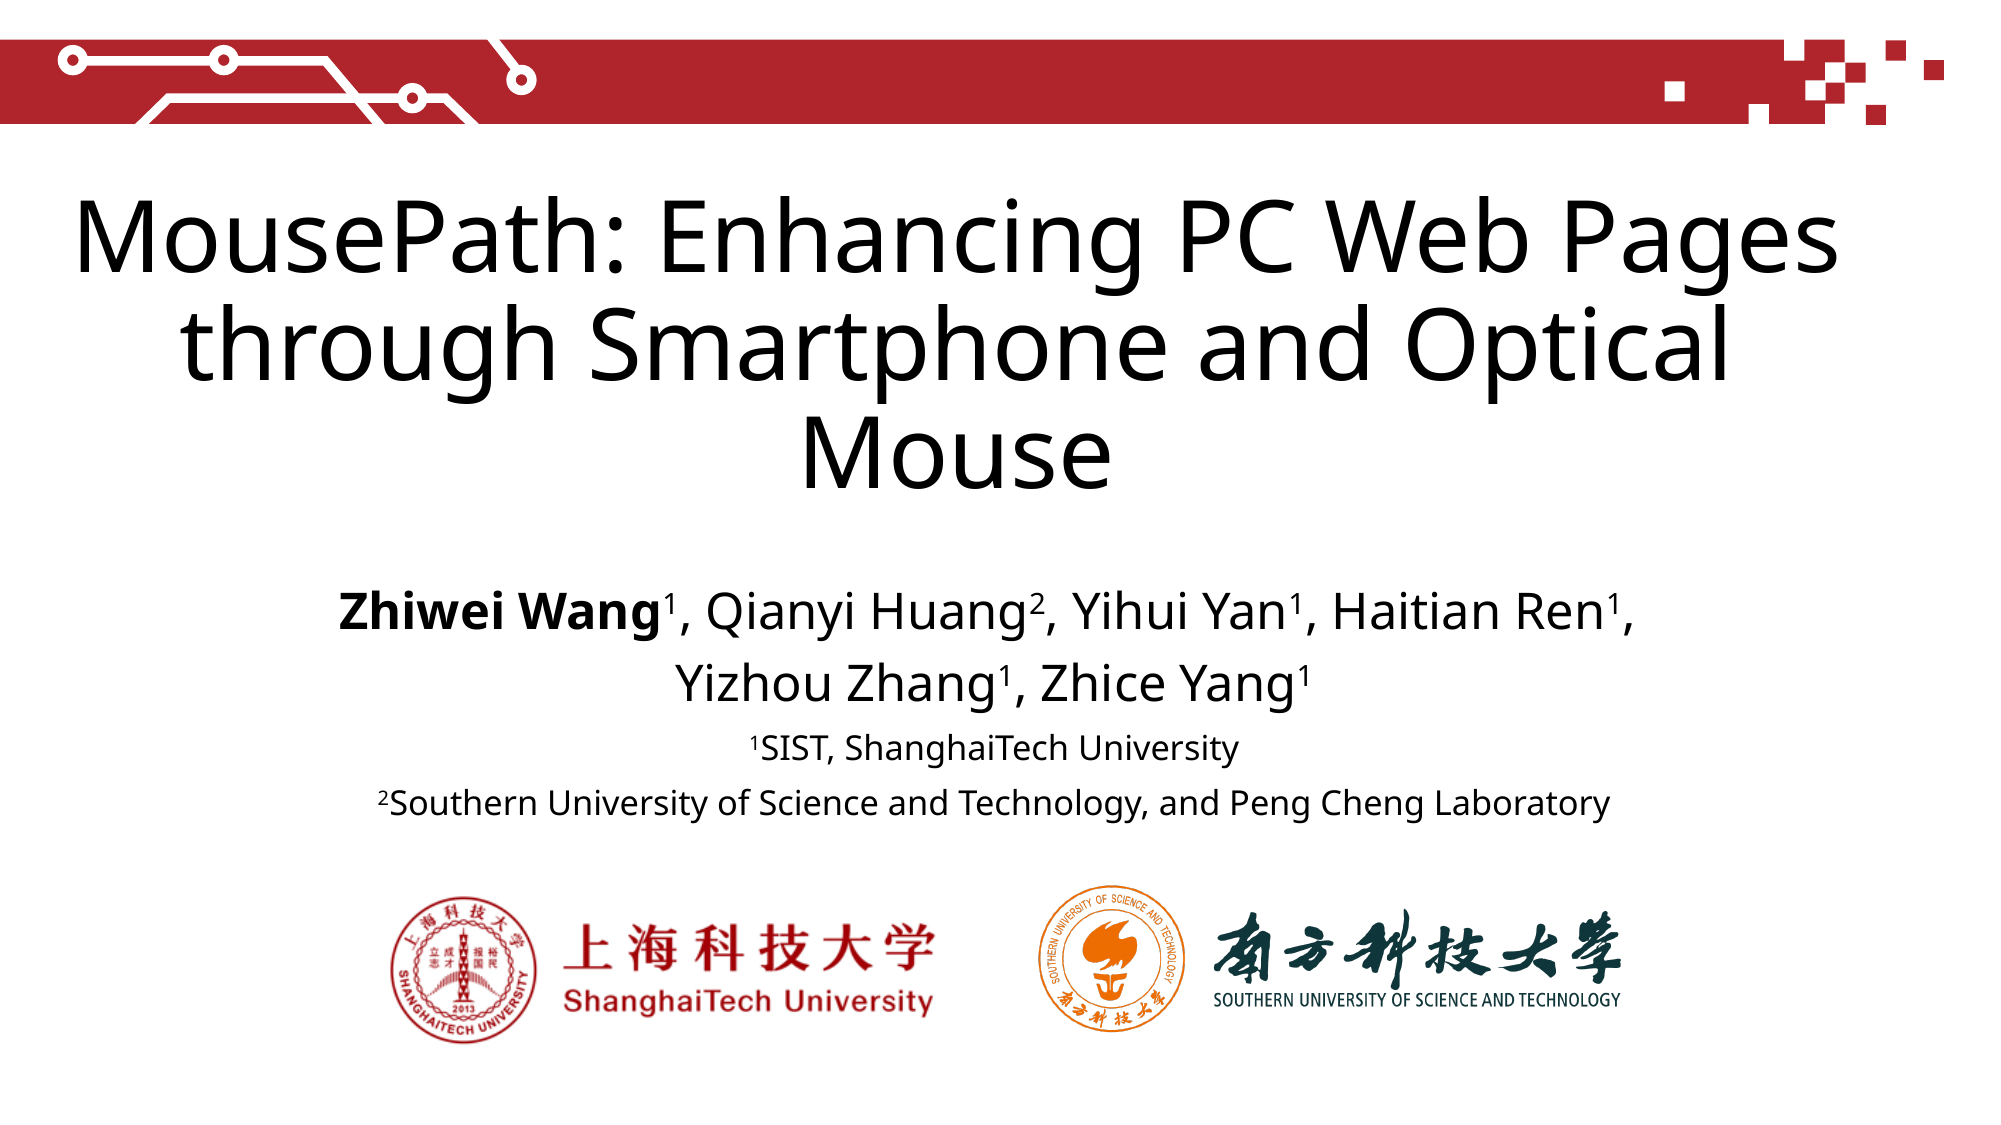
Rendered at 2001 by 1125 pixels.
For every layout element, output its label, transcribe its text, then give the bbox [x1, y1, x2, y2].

subtitle Zhiwei Wang1, Qianyi Huang2, Yihui Yan1, Haitian Ren1, Yizhou Zhang1, Zhice Yang1 1SIST, ShanghaiTech University 2Southern University of Science and Technology, and Peng Cheng Laboratory [244, 577, 746, 836]
title MousePath: Enhancing PC Web Pages through Smartphone and Optical Mouse [40, 236, 1873, 518]
picture [378, 546, 1912, 1125]
